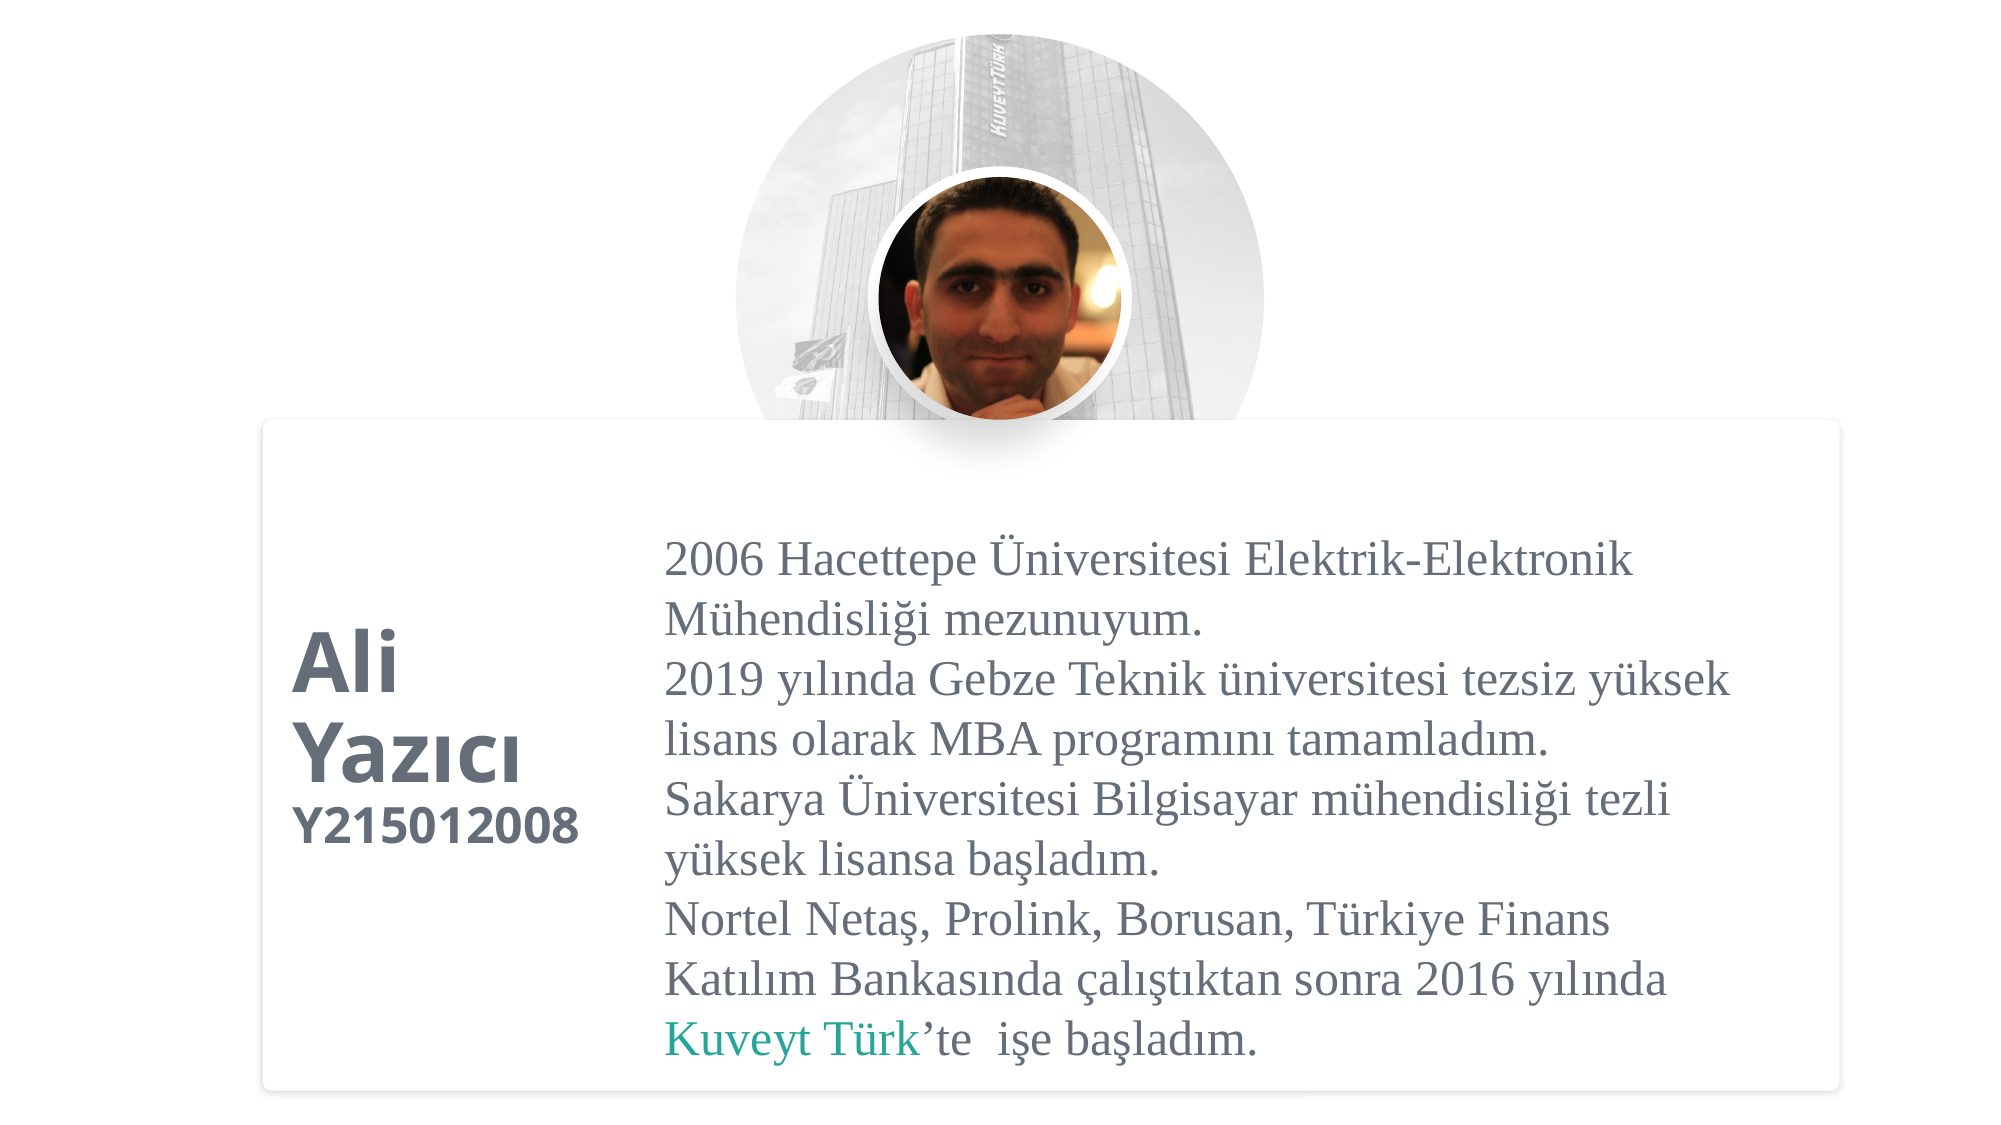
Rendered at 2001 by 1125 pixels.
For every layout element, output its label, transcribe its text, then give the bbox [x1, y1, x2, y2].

picture [735, 34, 1264, 563]
list Ali Yazıcı Y215012008 [277, 613, 649, 774]
text_box 2006 Hacettepe Üniversitesi Elektrik-Elektronik Mühendisliği mezunuyum. 2019 yılında Gebze Teknik üniversitesi tezsiz yüksek lisans olarak MBA programını tamamladım. Sakarya Üniversitesi Bilgisayar mühendisliği tezli yüksek lisansa başladım. Nortel Netaş, Prolink, Borusan, Türkiye Finans Katılım Bankasında çalıştıktan sonra 2016 yılında Kuveyt Türk’te işe başladım. [649, 518, 1786, 1076]
text_box [262, 419, 1841, 1092]
